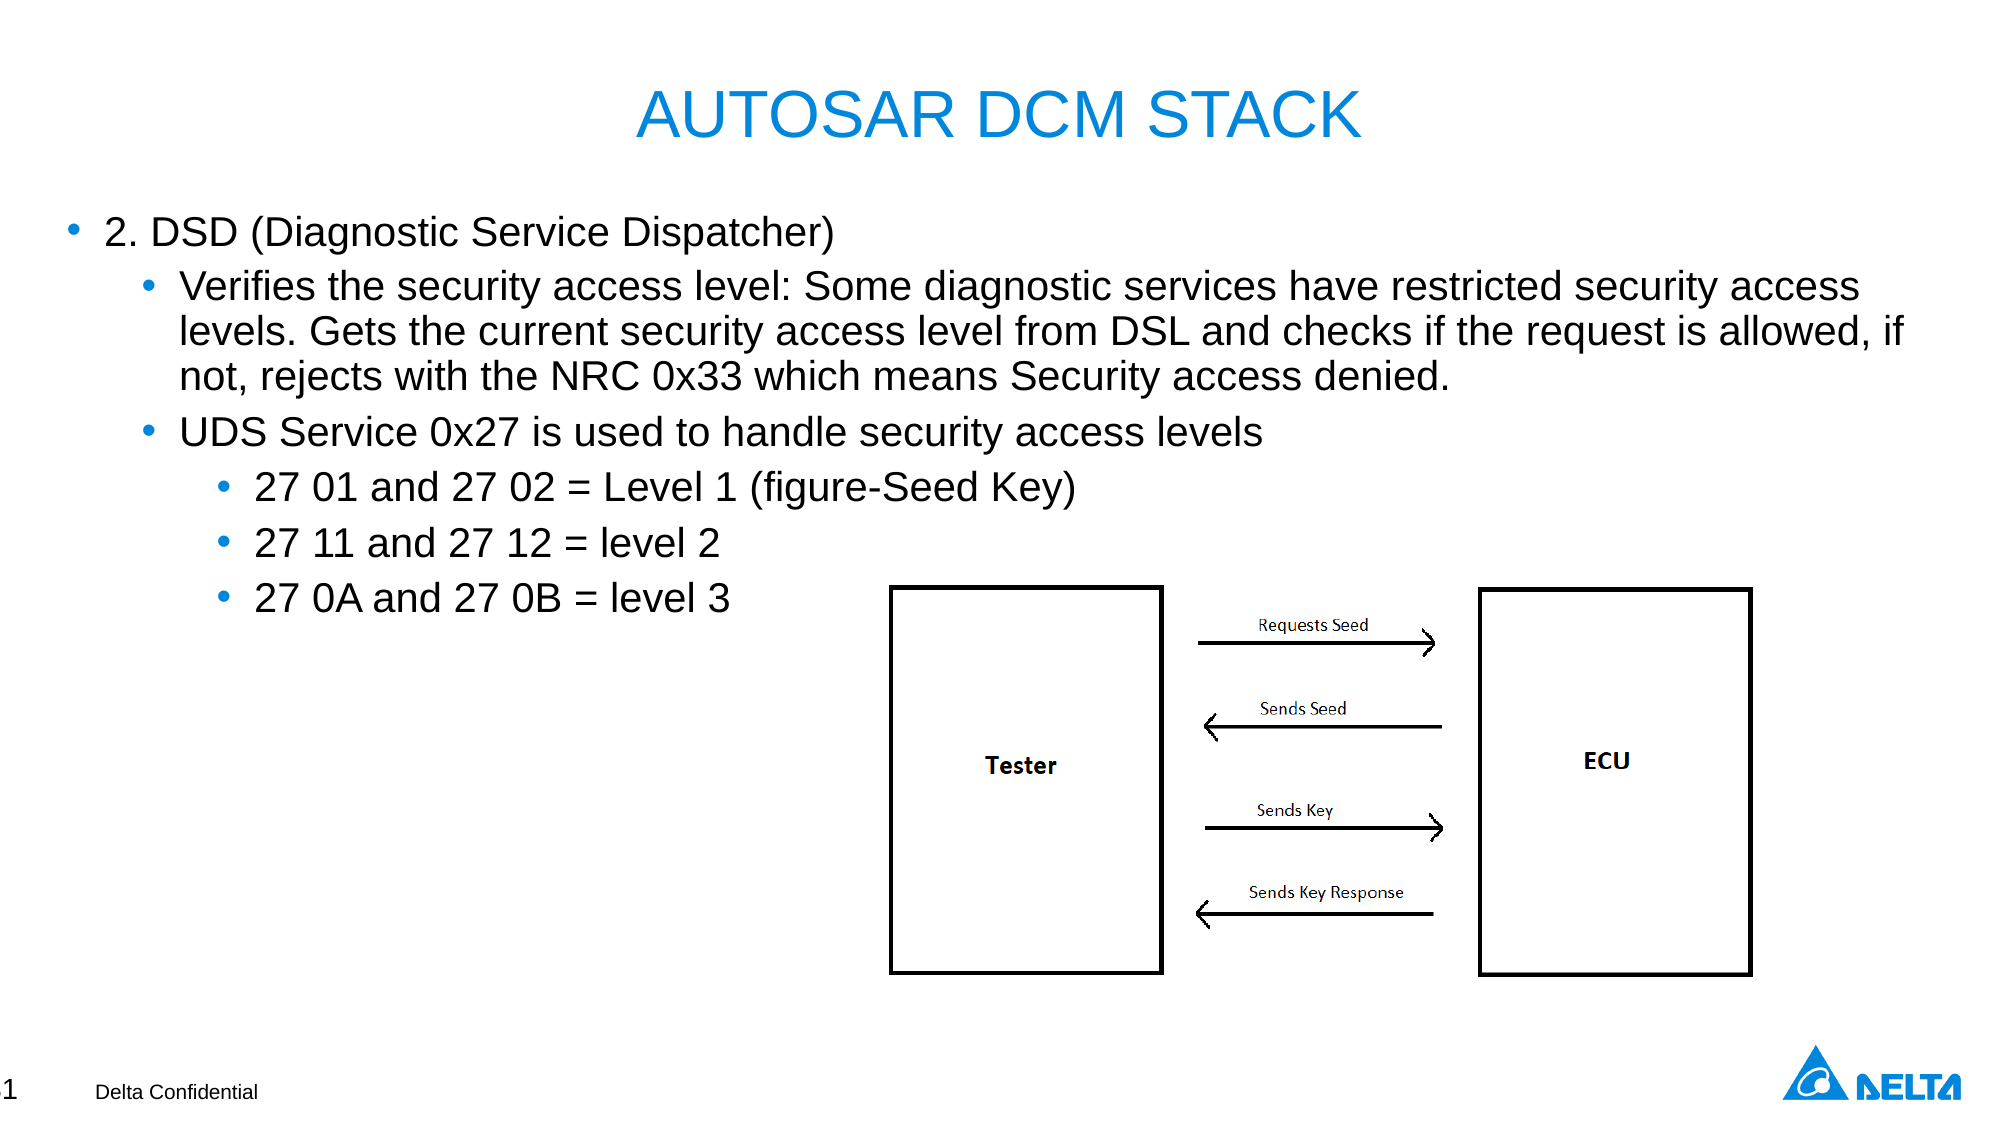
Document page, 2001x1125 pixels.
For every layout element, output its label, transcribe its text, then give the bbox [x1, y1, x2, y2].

picture [879, 565, 1769, 1000]
picture [1759, 1021, 1984, 1123]
title AUTOSAR DCM STACK [66, 72, 1934, 184]
list 2. DSD (Diagnostic Service Dispatcher) Verifies the security access level: Some diagnostic services have restricted security access levels. Gets the current security access level from DSL and checks if the request is allowed, if not, rejects with the NRC 0x33 which means Security access denied. UDS Service 0x27 is used to handle security access levels 27 01 and 27 02 = Level 1 (figure-Seed Key) 27 11 and 27 12 = level 2 27 0A and 27 0B = level 3 [66, 191, 1934, 673]
